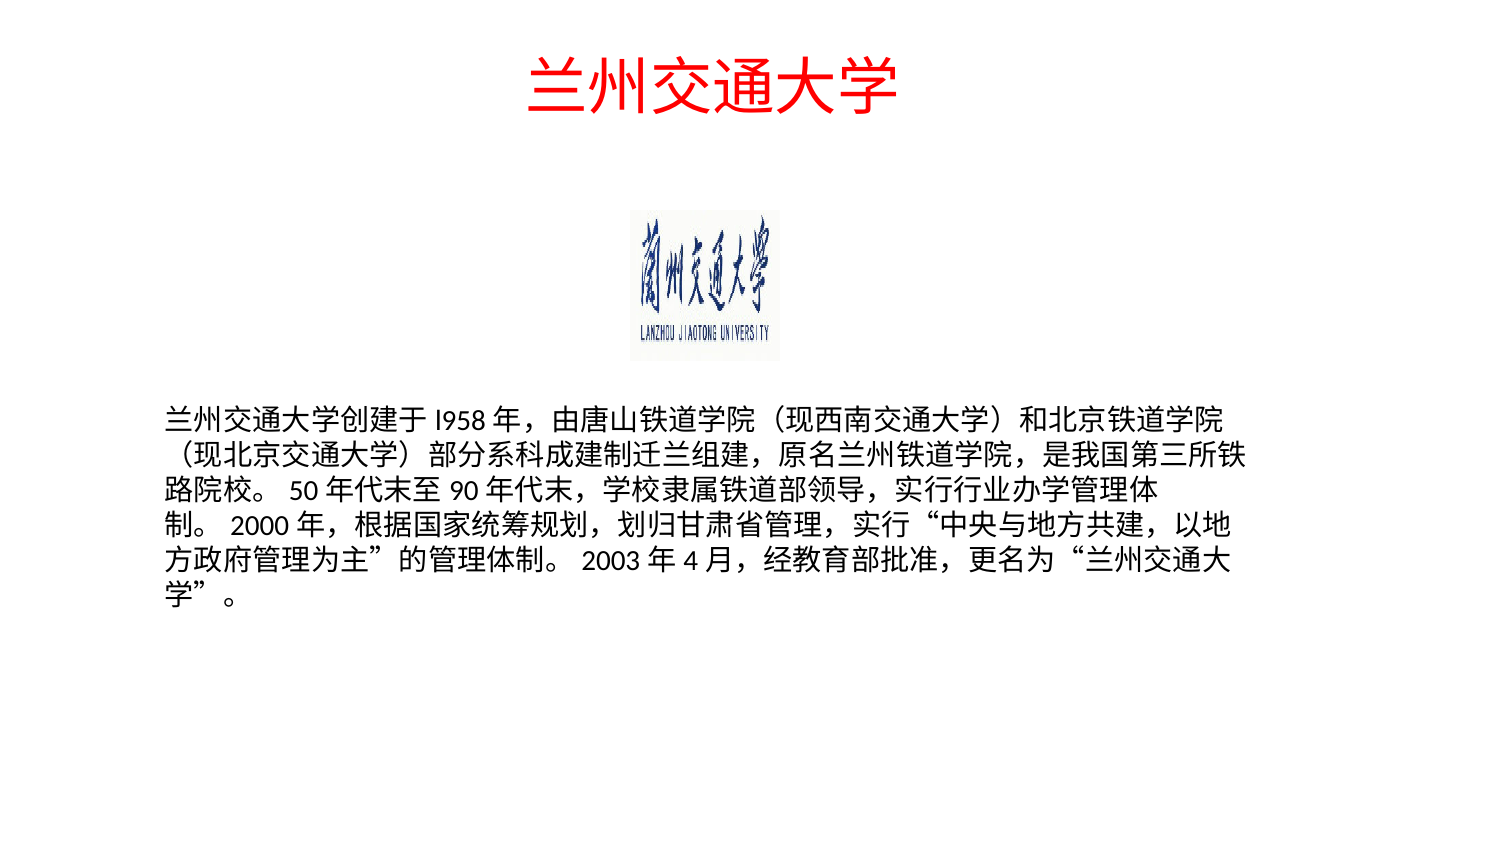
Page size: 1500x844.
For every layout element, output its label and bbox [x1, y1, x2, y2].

picture [629, 210, 780, 361]
